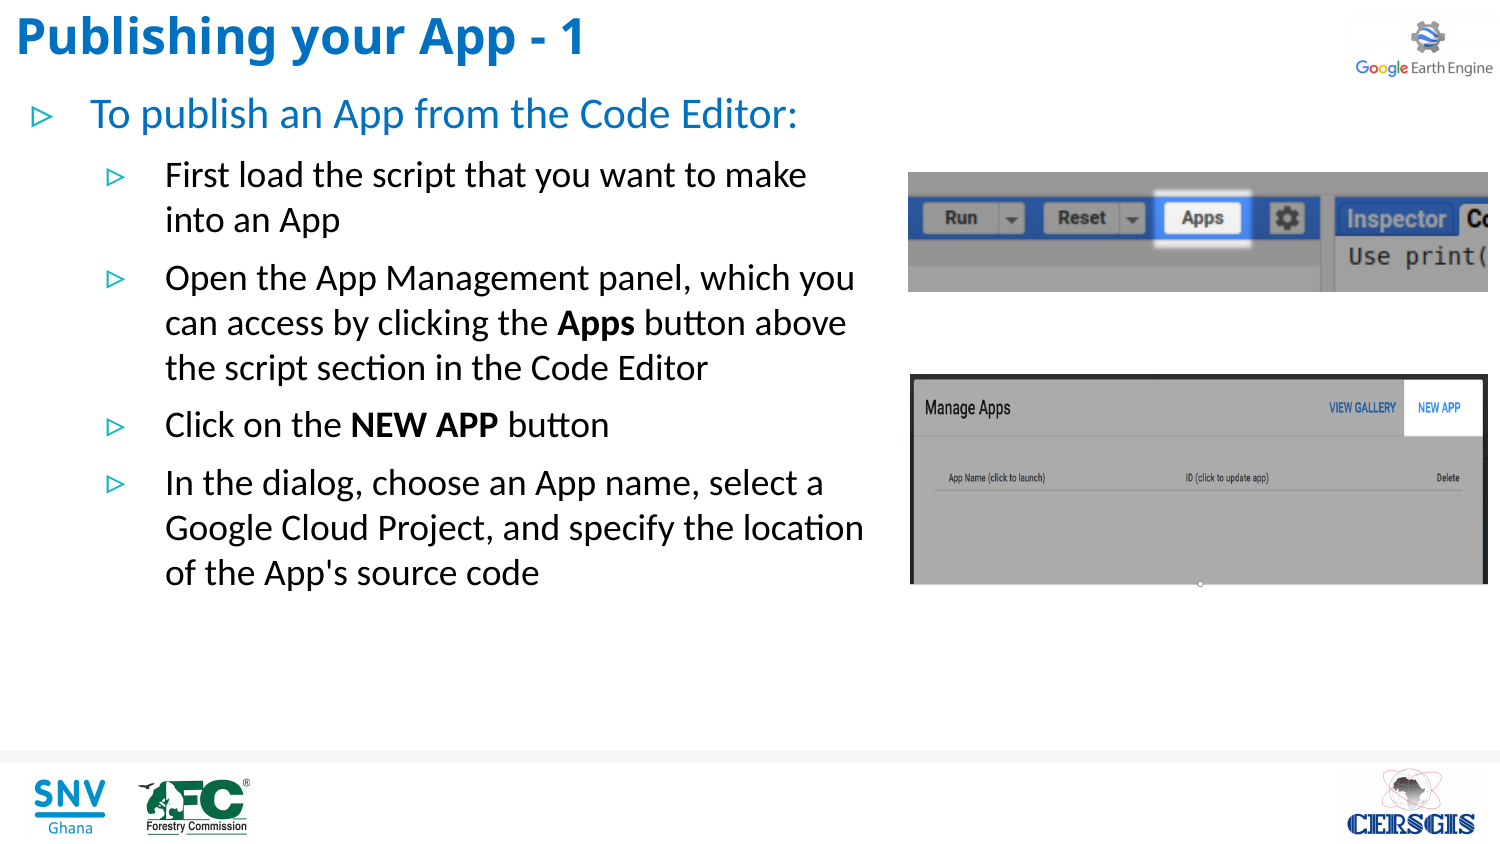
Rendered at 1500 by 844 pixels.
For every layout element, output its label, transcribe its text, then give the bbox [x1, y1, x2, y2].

picture [1337, 763, 1484, 844]
title Publishing your App - 1 [0, 24, 1270, 80]
picture [1351, 11, 1498, 83]
list To publish an App from the Code Editor: First load the script that you want to make into an App Open the App Management panel, which you can access by clicking the Apps button above the script section in the Code Editor Click on the NEW APP button In the dialog, choose an App name, select a Google Cloud Project, and specify the location of the App's source code [0, 70, 890, 576]
picture [908, 172, 1488, 292]
picture [910, 374, 1488, 587]
picture [29, 775, 111, 839]
picture [138, 772, 250, 842]
